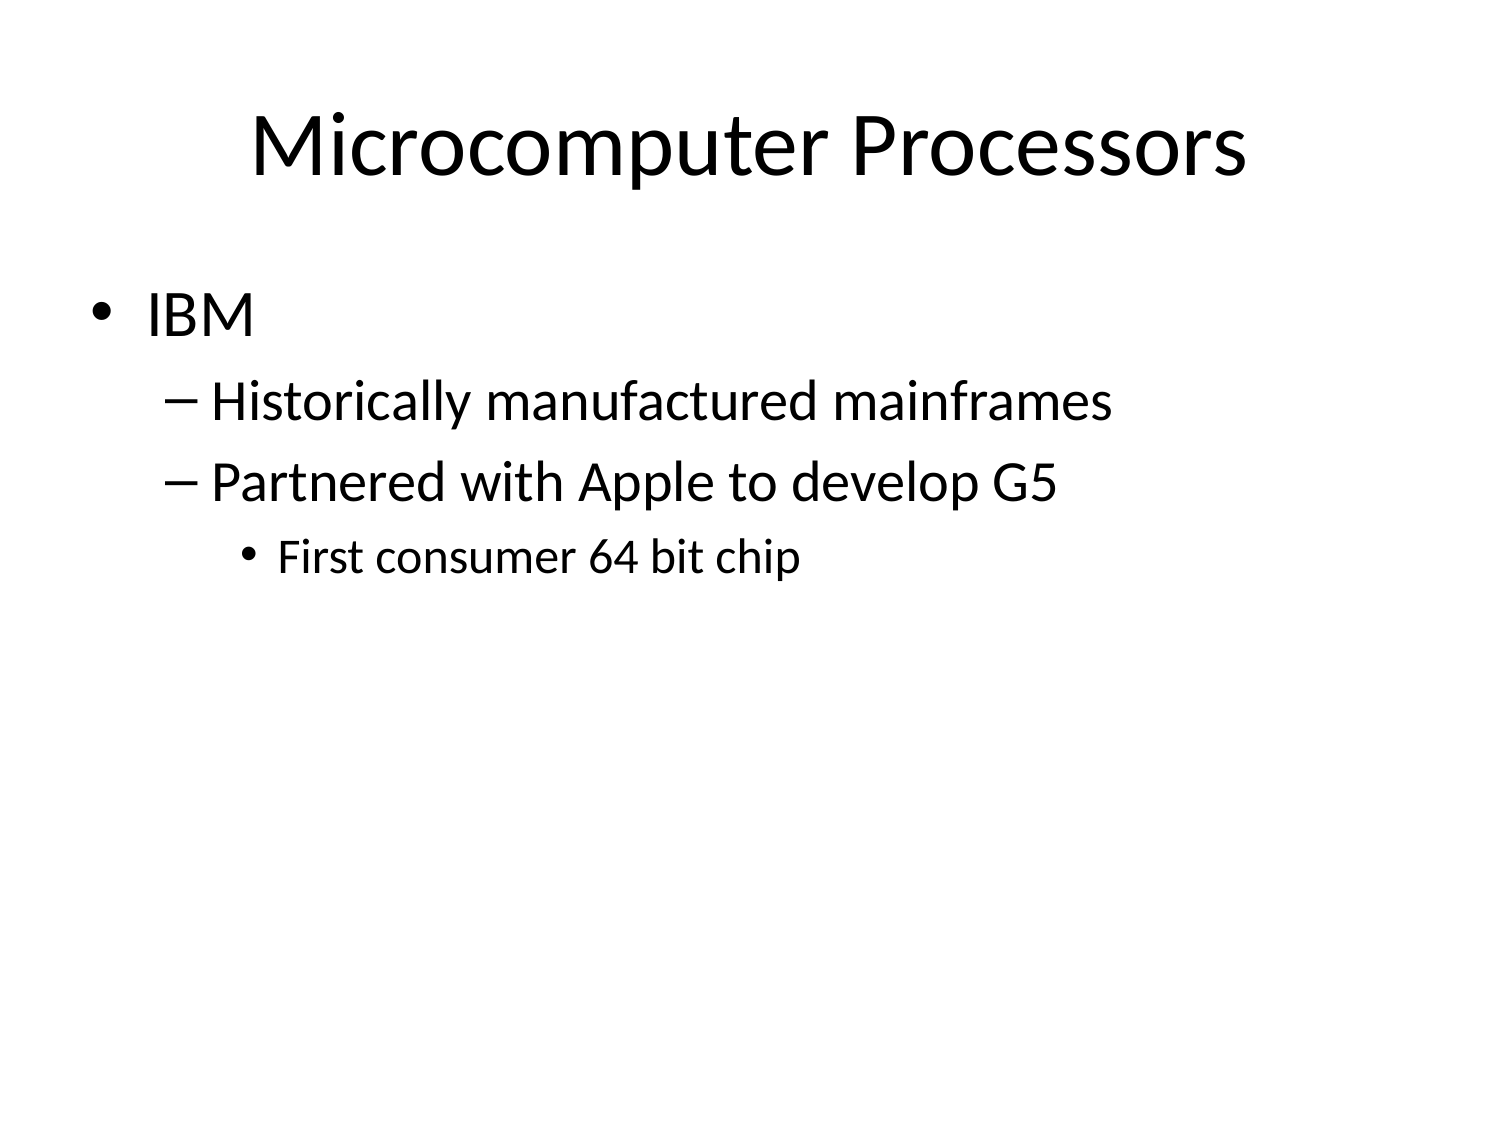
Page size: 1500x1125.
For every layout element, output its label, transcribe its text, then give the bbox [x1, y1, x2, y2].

list IBM Historically manufactured mainframes Partnered with Apple to develop G5 First consumer 64 bit chip [75, 262, 1425, 1005]
title Microcomputer Processors [75, 45, 1425, 233]
